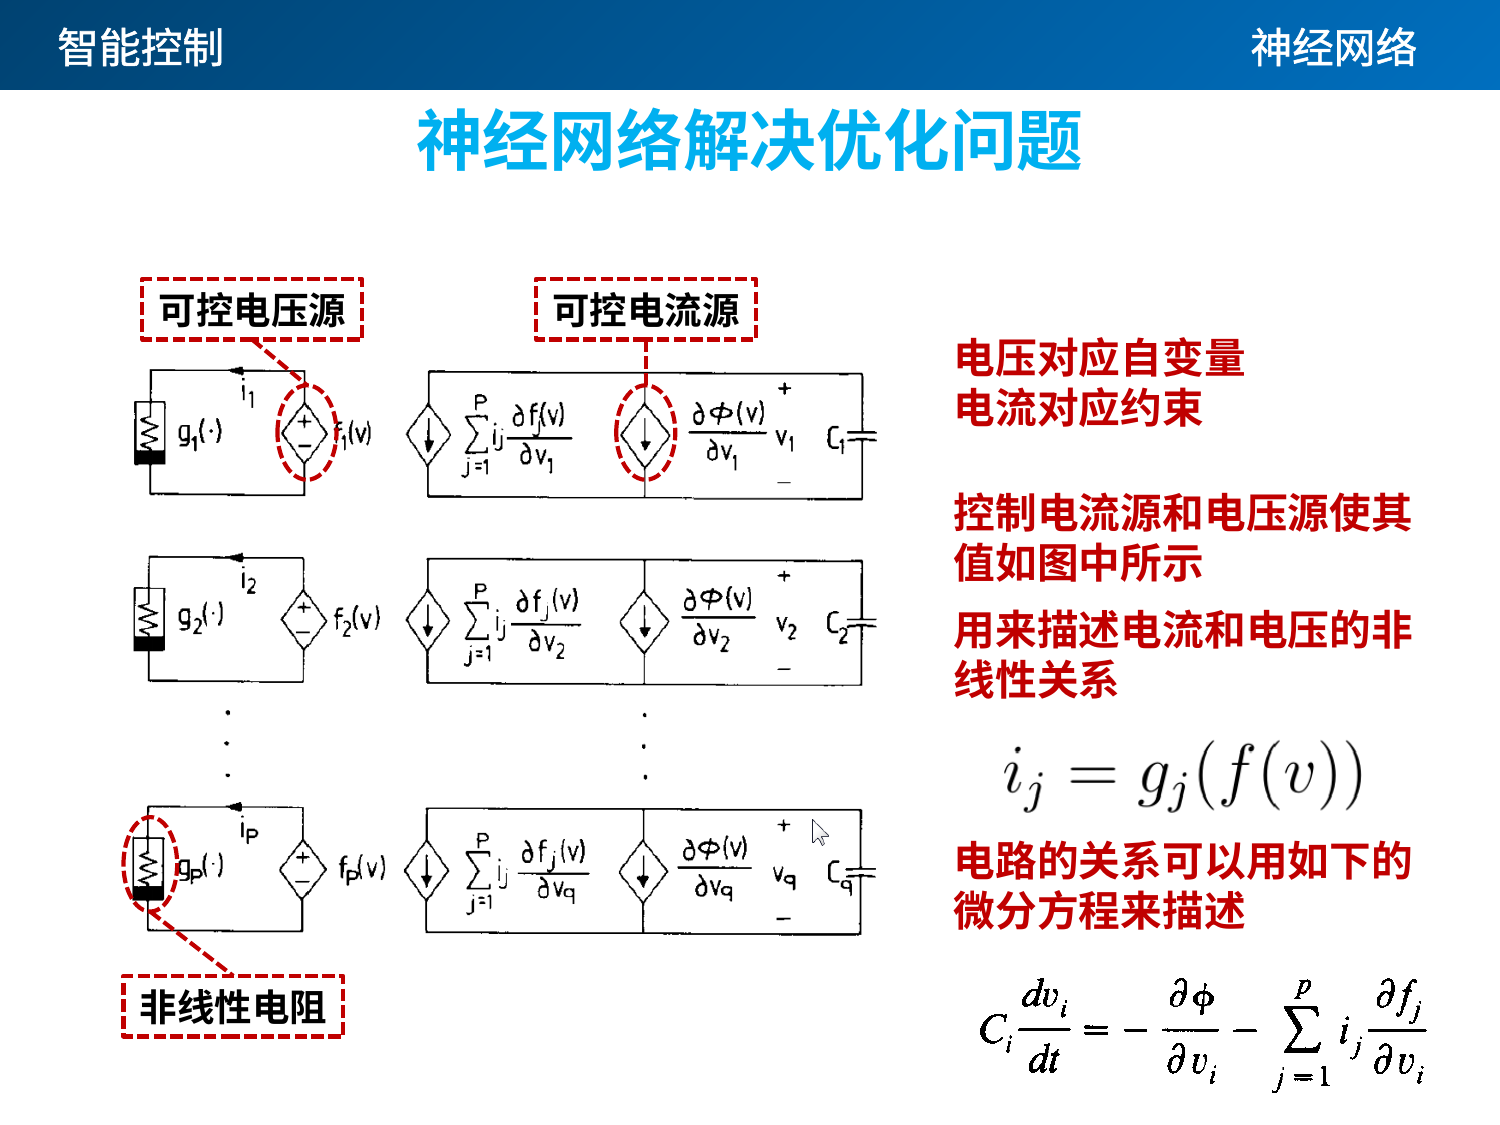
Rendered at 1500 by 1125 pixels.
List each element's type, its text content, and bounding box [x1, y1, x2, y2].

picture [756, 353, 881, 937]
picture [970, 959, 1439, 1096]
picture [117, 353, 123, 937]
text_box 控制电流源和电压源使其值如图中所示 [938, 479, 1460, 595]
title 神经网络解决优化问题 [75, 45, 1425, 233]
picture [1003, 730, 1364, 818]
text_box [123, 278, 756, 1037]
text_box 电路的关系可以用如下的微分方程来描述 [938, 827, 1460, 943]
